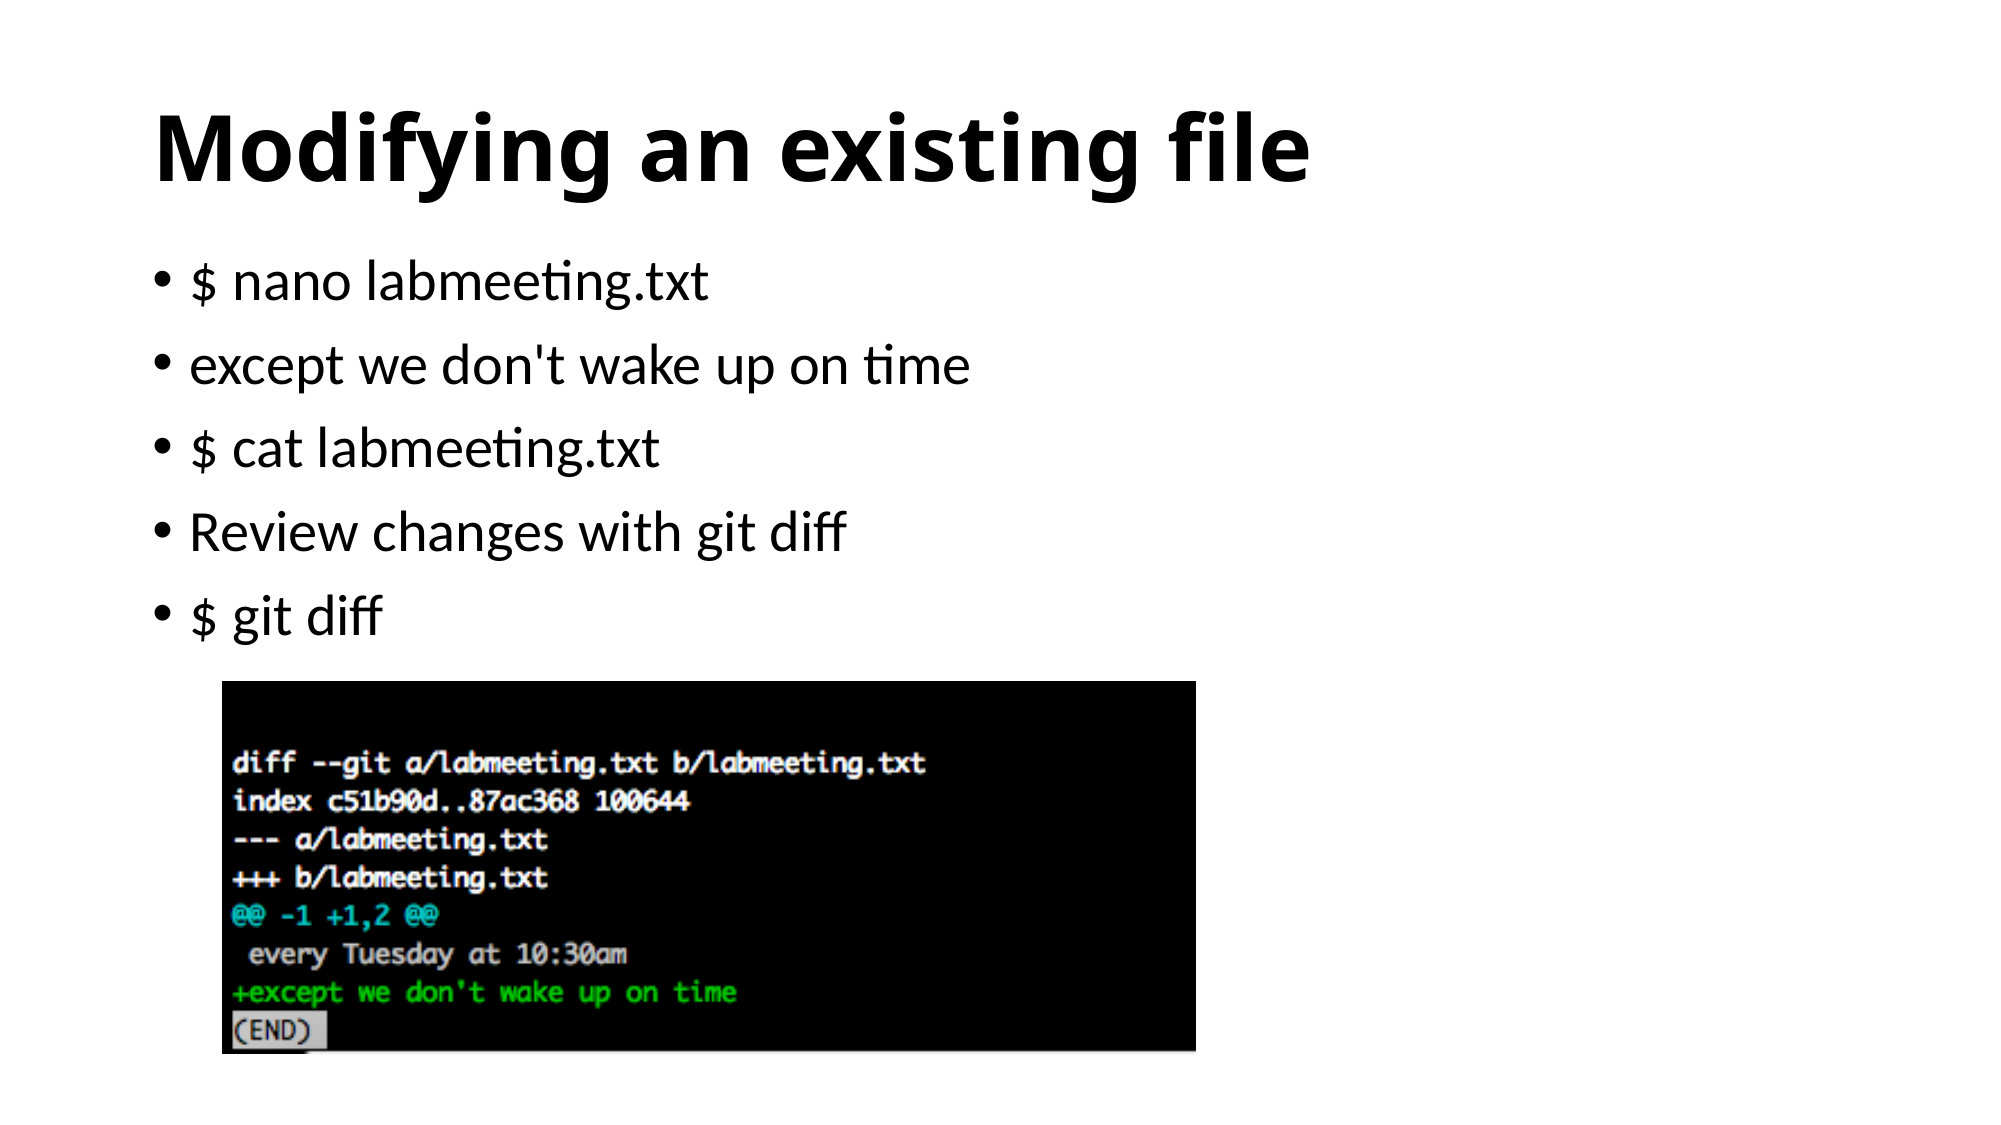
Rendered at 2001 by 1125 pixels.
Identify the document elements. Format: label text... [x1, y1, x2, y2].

title Modifying an existing file [137, 59, 1863, 242]
picture [222, 681, 1196, 1054]
list $ nano labmeeting.txt except we don't wake up on time $ cat labmeeting.txt Review changes with git diff $ git diff [137, 242, 1863, 657]
